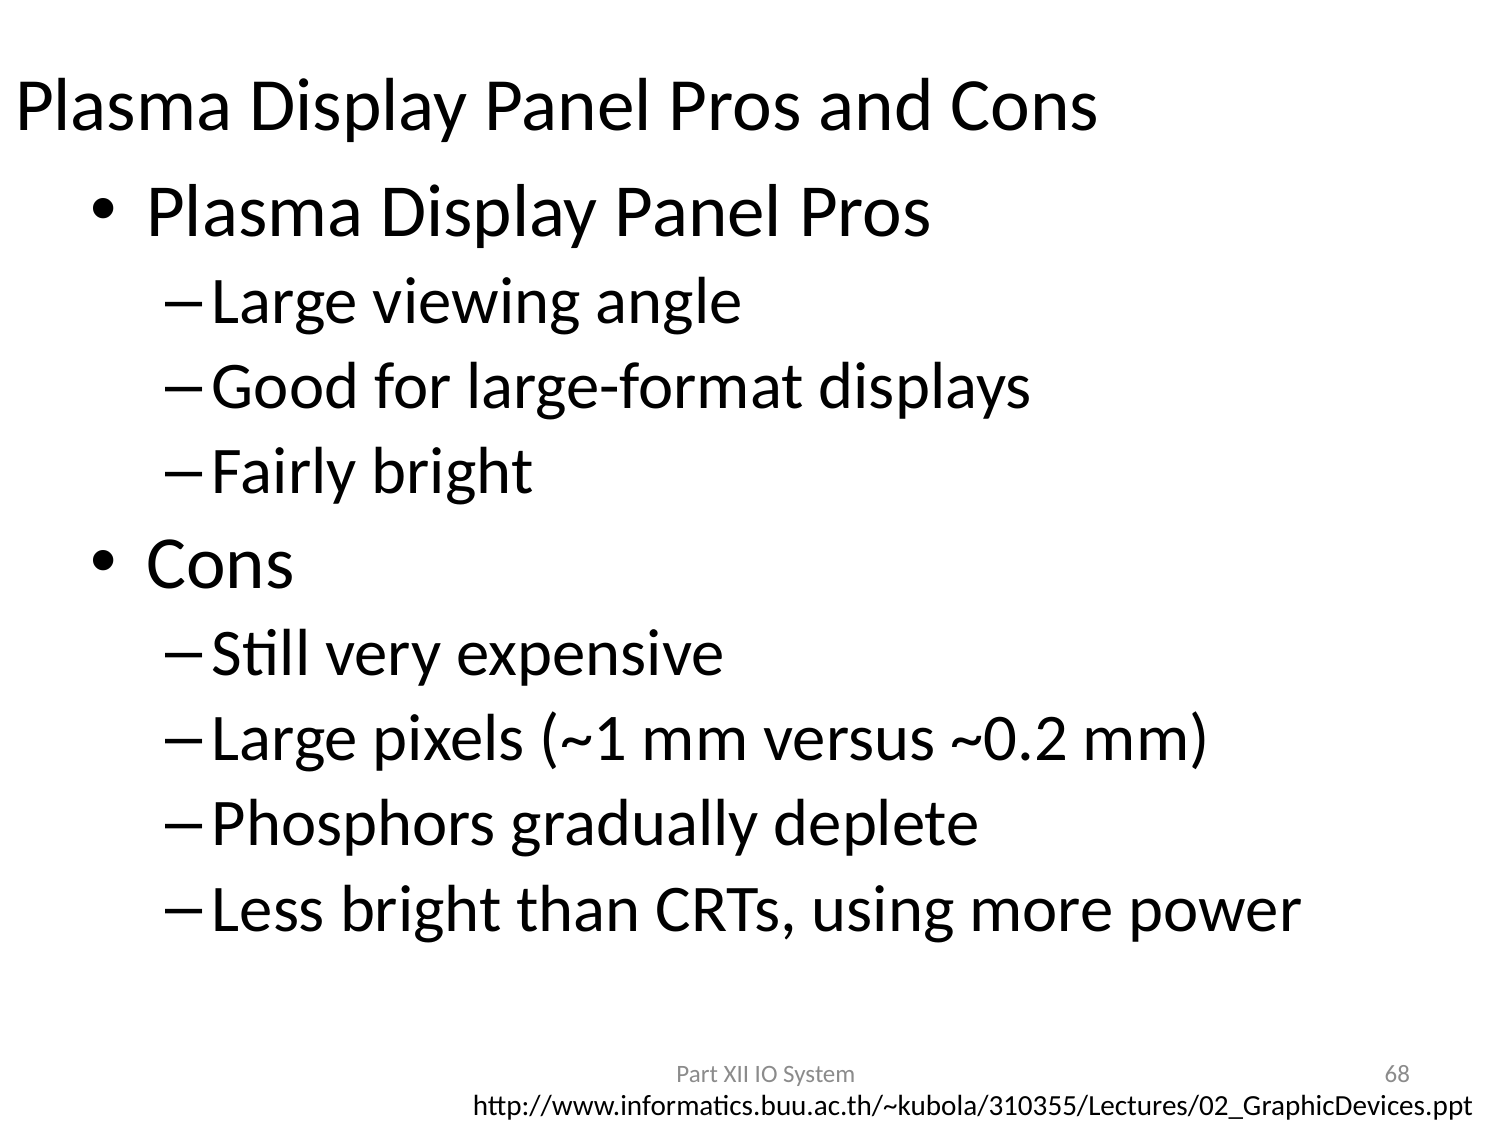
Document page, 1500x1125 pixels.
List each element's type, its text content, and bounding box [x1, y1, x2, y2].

title Plasma Display Panel Pros and Cons [0, 46, 1350, 155]
list Plasma Display Panel Pros Large viewing angle Good for large-format displays Fairly bright Cons Still very expensive Large pixels (~1 mm versus ~0.2 mm) Phosphors gradually deplete Less bright than CRTs, using more power [75, 164, 1500, 1005]
text_box http://www.informatics.buu.ac.th/~kubola/310355/Lectures/02_GraphicDevices.ppt [458, 1078, 1495, 1125]
slide_number 68 [1074, 1042, 1425, 1078]
footer Part XII IO System [512, 1042, 1020, 1078]
